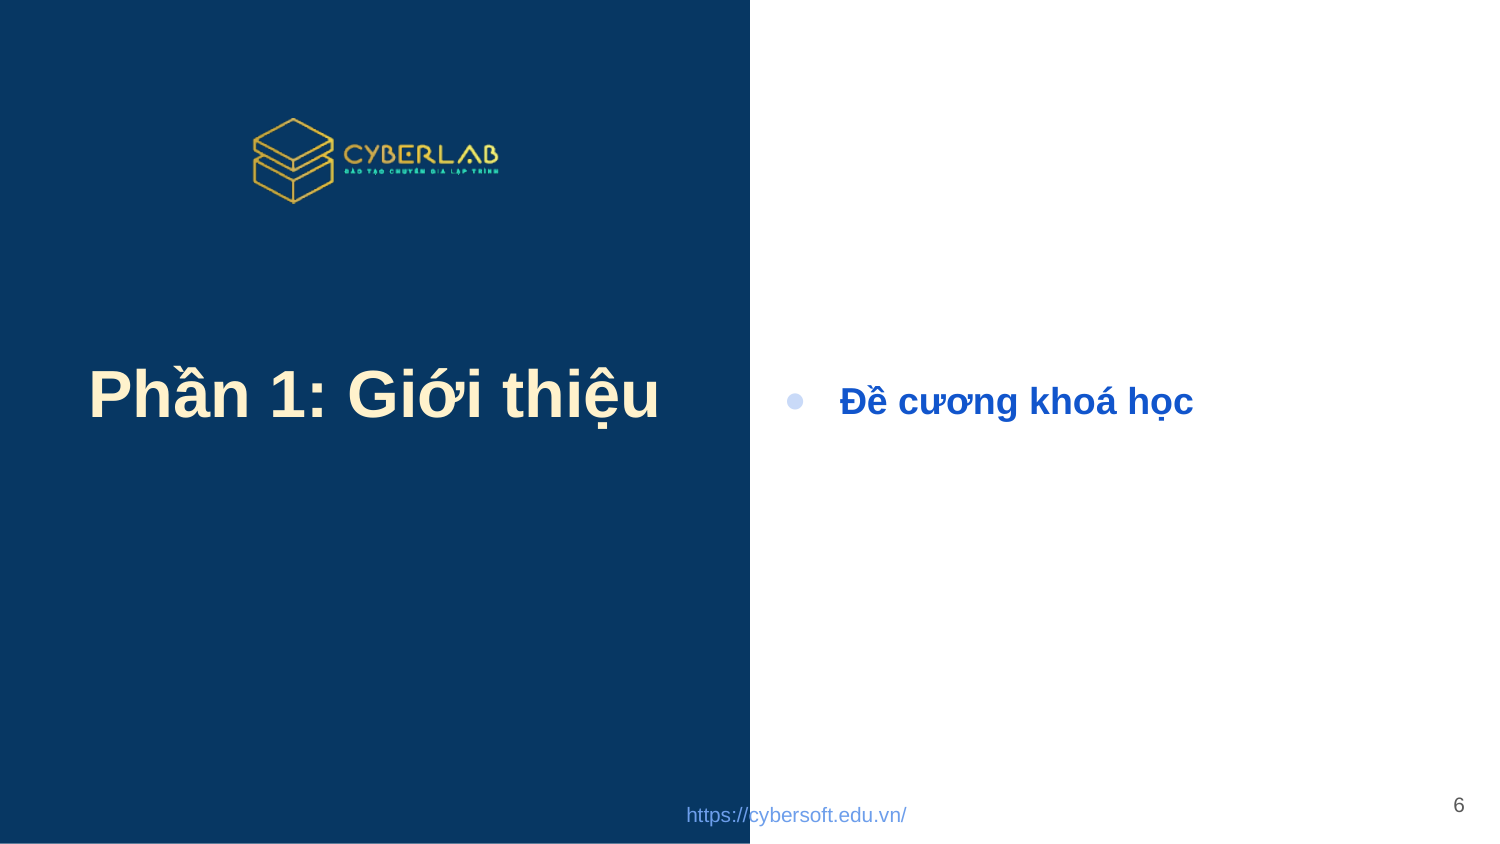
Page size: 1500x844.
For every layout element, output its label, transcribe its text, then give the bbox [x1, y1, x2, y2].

picture [239, 118, 511, 202]
slide_number 6 [1389, 782, 1480, 830]
list Đề cương khoá học [750, 118, 1480, 725]
title Phần 1: Giới thiệu [43, 202, 708, 446]
